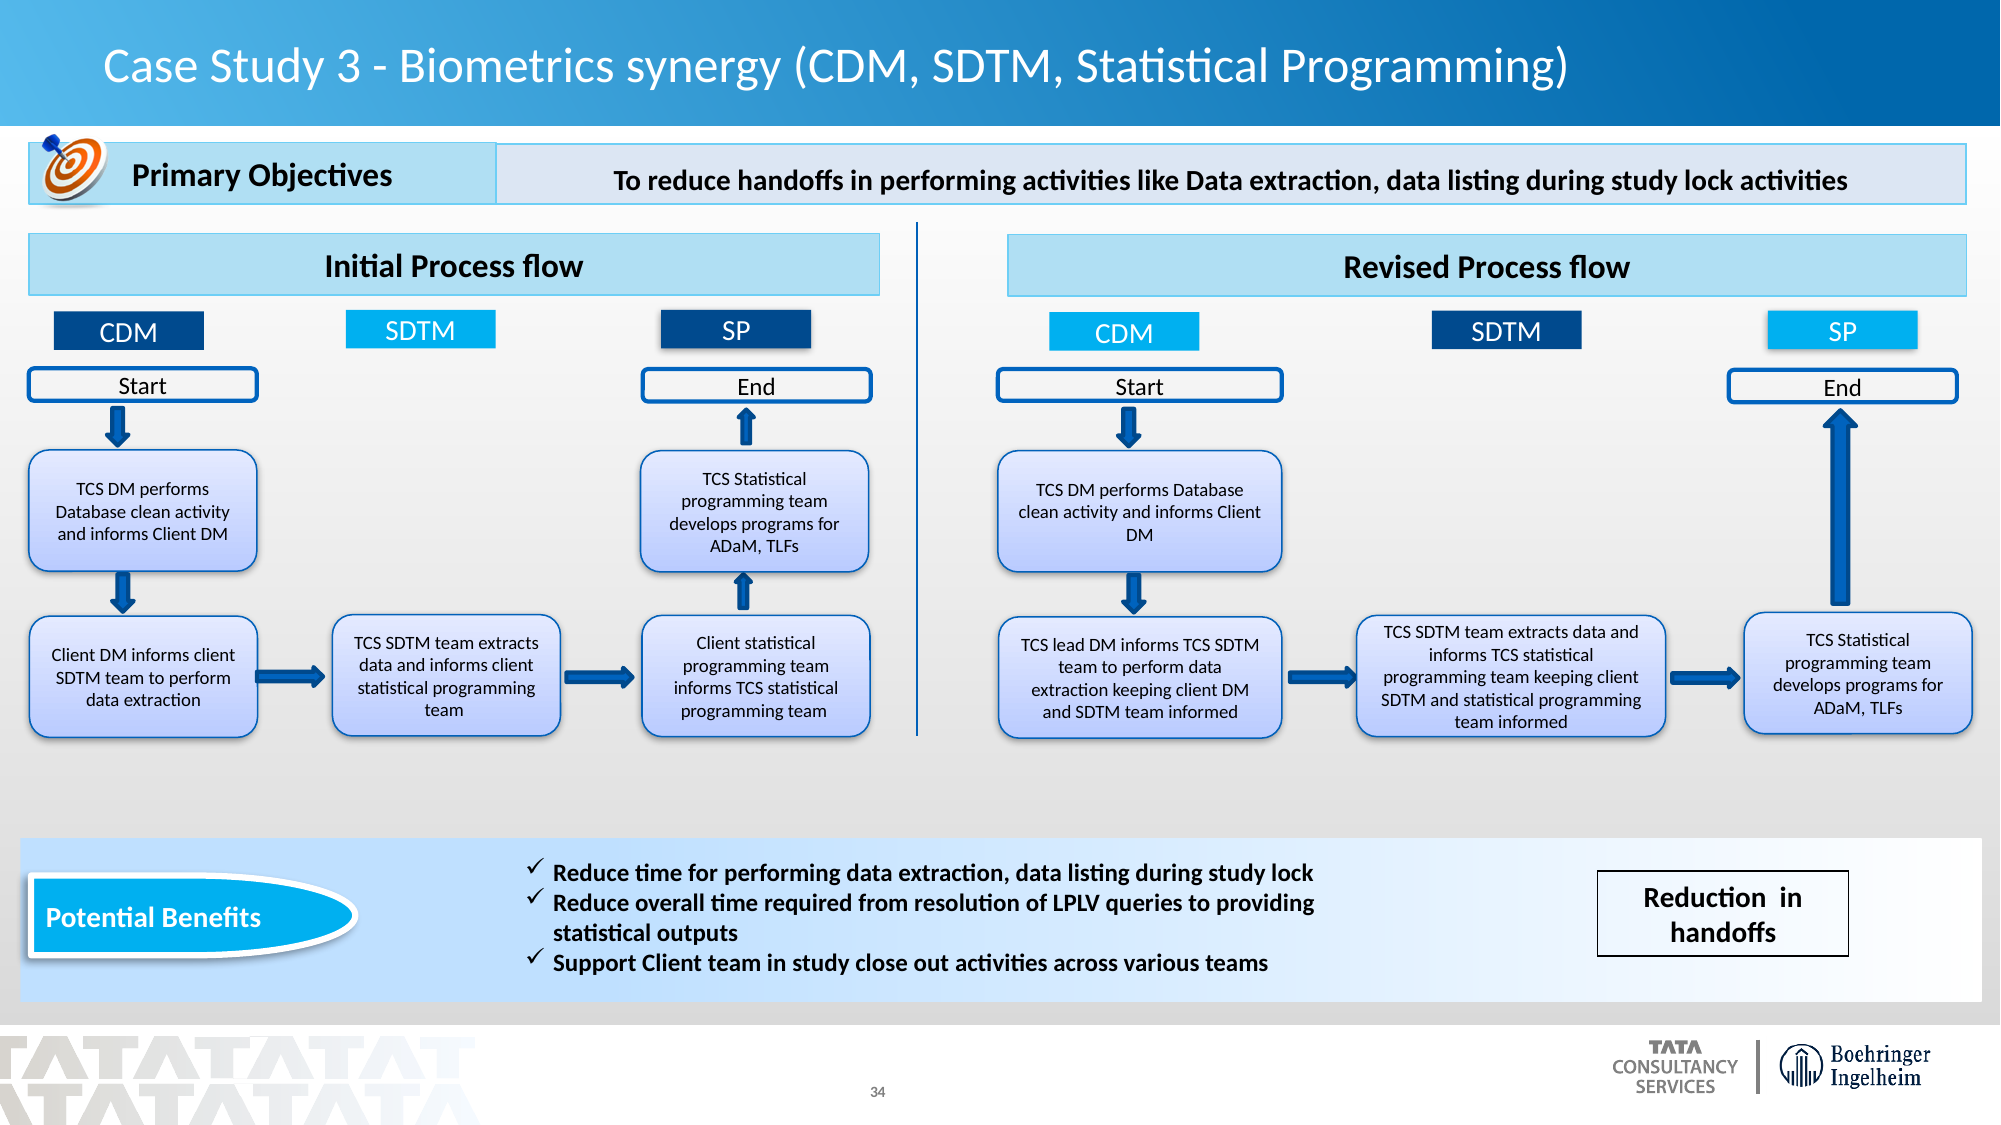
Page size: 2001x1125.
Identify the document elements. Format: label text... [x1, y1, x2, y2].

text_box Primary Objectives [143, 140, 498, 206]
text_box [0, 125, 2000, 1026]
text_box End [640, 366, 873, 404]
text_box [736, 407, 756, 446]
text_box TCS Statistical programming team develops programs for ADaM, TLFs [639, 449, 870, 573]
text_box [110, 572, 136, 613]
text_box TCS Statistical programming team develops programs for ADaM, TLFs [1743, 611, 1974, 735]
text_box CDM [52, 309, 206, 352]
text_box Client statistical programming team informs TCS statistical programming team [641, 614, 871, 738]
picture [1766, 1036, 1947, 1095]
text_box SDTM [344, 308, 498, 350]
picture [5, 117, 139, 223]
text_box [564, 665, 635, 689]
text_box TCS DM performs Database clean activity and informs Client DM [997, 449, 1283, 573]
text_box [733, 580, 753, 611]
text_box Reduce time for performing data extraction, data listing during study lock Reduce overall time required from resolution of LPLV queries to providing statistical outputs Support Client team in study close out activities across various teams [510, 849, 1383, 984]
text_box Start [26, 366, 259, 403]
text_box SP [658, 307, 814, 351]
text_box [1115, 406, 1142, 448]
text_box Start [995, 366, 1284, 403]
text_box [254, 665, 326, 688]
text_box TCS lead DM informs TCS SDTM team to perform data extraction keeping client DM and SDTM team informed [997, 616, 1283, 739]
text_box [1822, 408, 1859, 606]
text_box Client DM informs client SDTM team to perform data extraction [28, 615, 259, 739]
text_box SDTM [1430, 309, 1584, 351]
text_box To reduce handoffs in performing activities like Data extraction, data listing during study lock activities [498, 143, 1967, 205]
text_box End [1726, 367, 1959, 405]
text_box TCS DM performs Database clean activity and informs Client DM [27, 449, 258, 573]
text_box [18, 837, 1984, 1004]
text_box Potential Benefits [31, 875, 356, 956]
title Case Study 3 - Biometrics synergy (CDM, SDTM, Statistical Programming) [88, 9, 1950, 116]
text_box TCS SDTM team extracts data and informs TCS statistical programming team keeping client SDTM and statistical programming team informed [1355, 614, 1667, 738]
text_box Initial Process flow [27, 231, 882, 297]
text_box [1670, 666, 1738, 690]
text_box TCS SDTM team extracts data and informs client statistical programming team [331, 613, 562, 737]
text_box CDM [1047, 310, 1202, 353]
text_box [1121, 572, 1147, 614]
text_box [104, 405, 131, 447]
text_box Revised Process flow [1006, 232, 1968, 298]
text_box Reduction in handoffs [1597, 871, 1849, 956]
text_box SP [1765, 308, 1921, 352]
text_box [1287, 665, 1351, 689]
